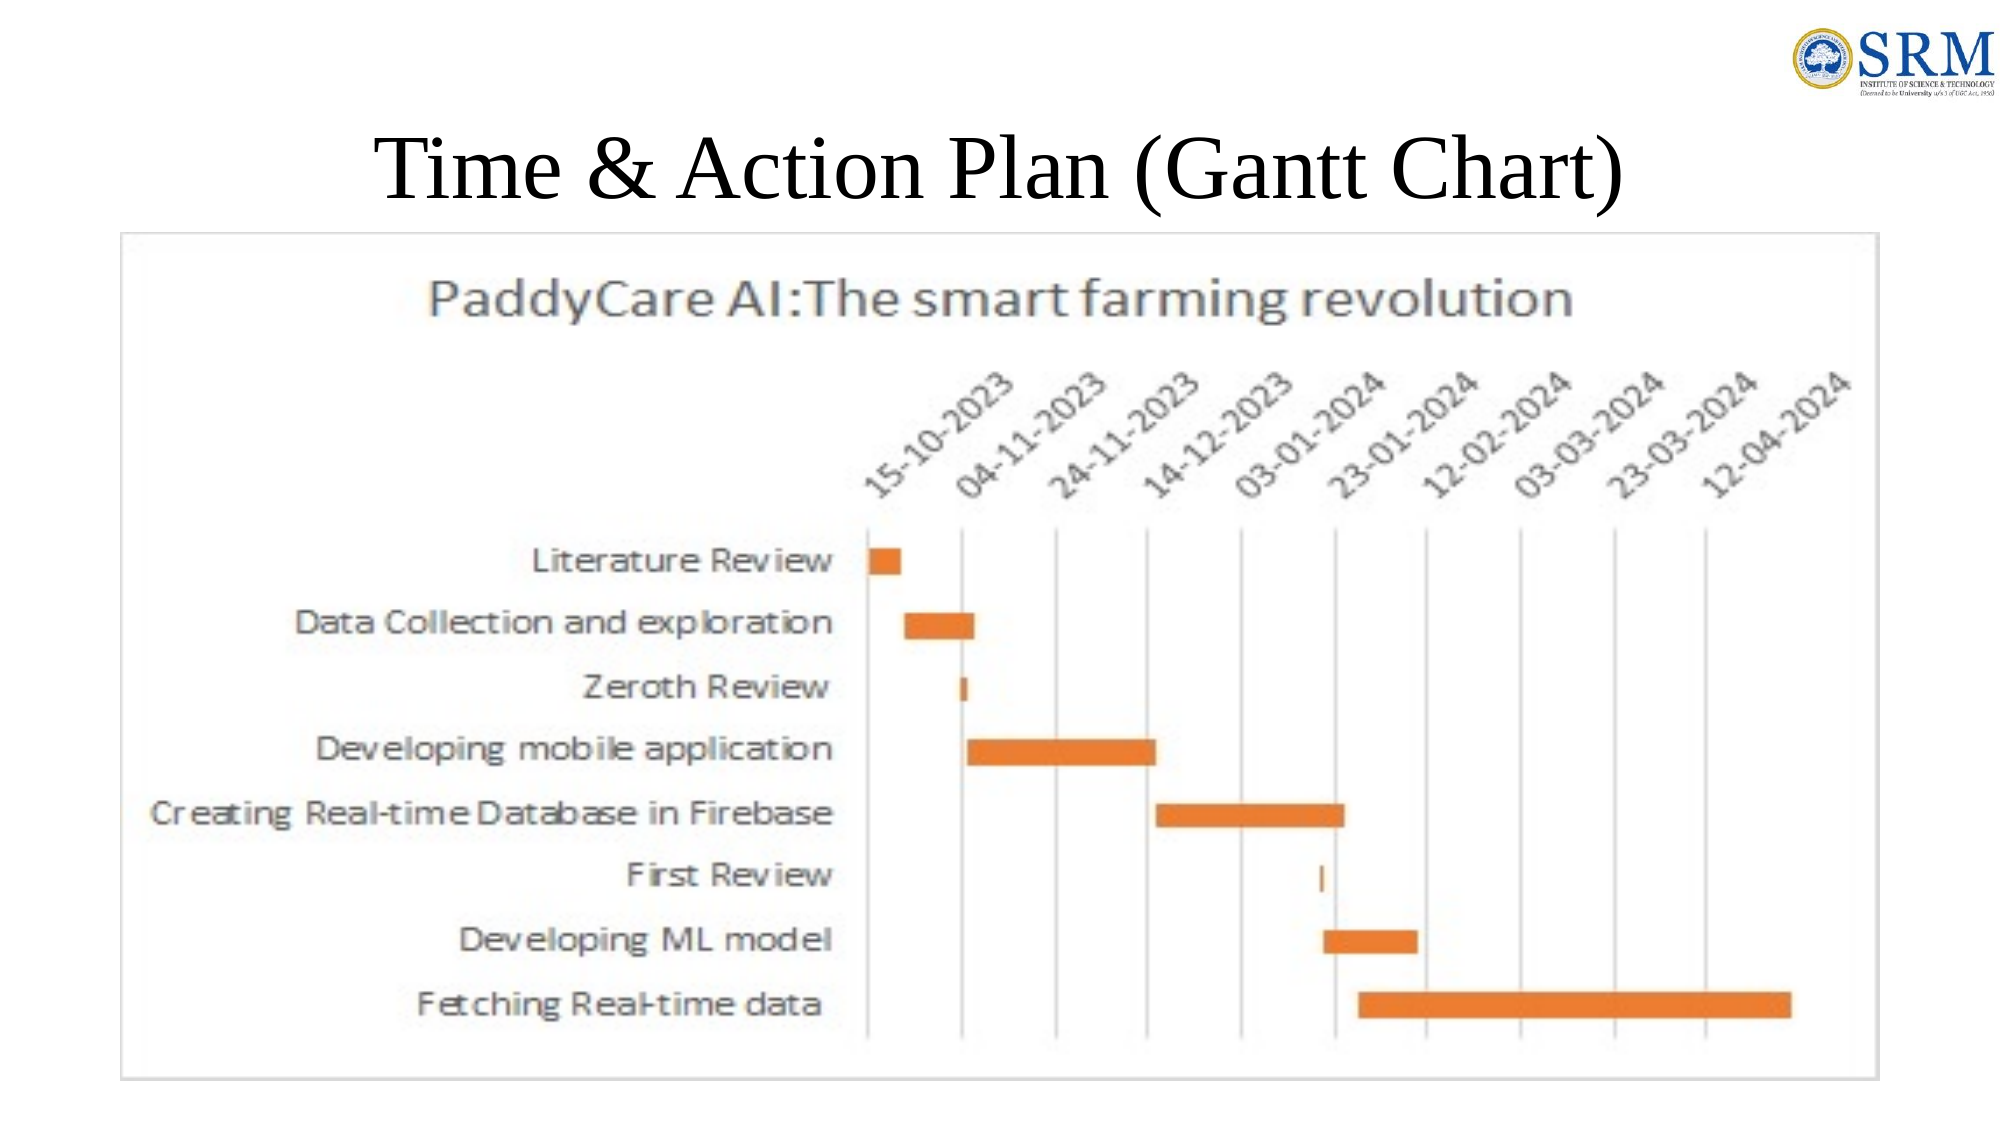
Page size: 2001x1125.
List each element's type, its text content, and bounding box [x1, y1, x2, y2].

title Time & Action Plan (Gantt Chart) [137, 59, 1863, 228]
picture [1784, 0, 2000, 124]
picture [120, 232, 1880, 1081]
